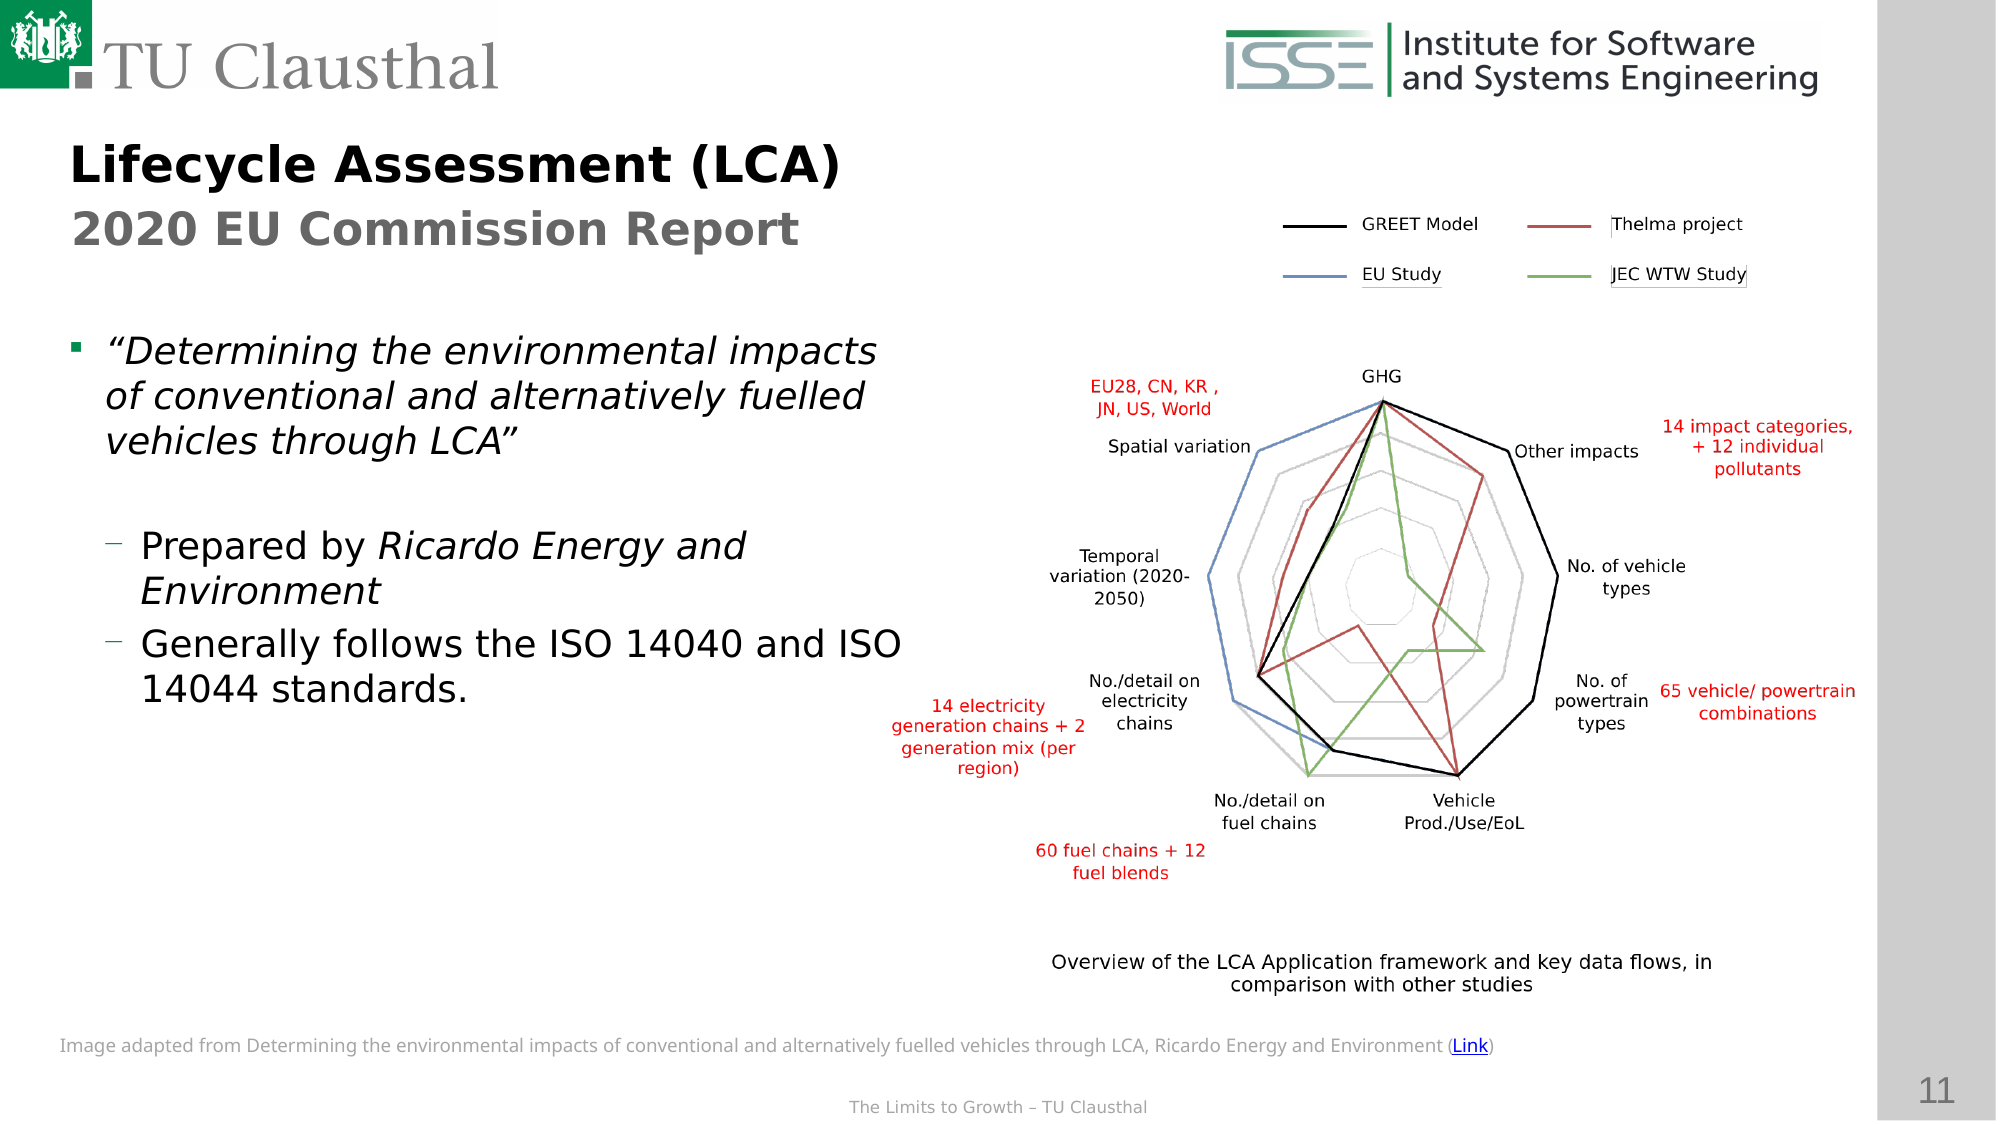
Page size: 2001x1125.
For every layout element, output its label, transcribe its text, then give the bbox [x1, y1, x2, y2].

text_box “Determining the environmental impacts of conventional and alternatively fuelled vehicles through LCA” Prepared by Ricardo Energy and Environment Generally follows the ISO 14040 and ISO 14044 standards. More info on points, percentages, etc. follow on the next slides (Examination) [55, 208, 936, 1026]
picture [1218, 22, 1823, 103]
text_box 2020 EU Commission Report [70, 188, 1767, 267]
picture [0, 0, 498, 89]
picture [882, 215, 1866, 1001]
text_box Lifecycle Assessment (LCA) [55, 125, 1816, 205]
text_box Image adapted from Determining the environmental impacts of conventional and alternatively fuelled vehicles through LCA, Ricardo Energy and Environment (Link) [44, 1026, 1873, 1067]
